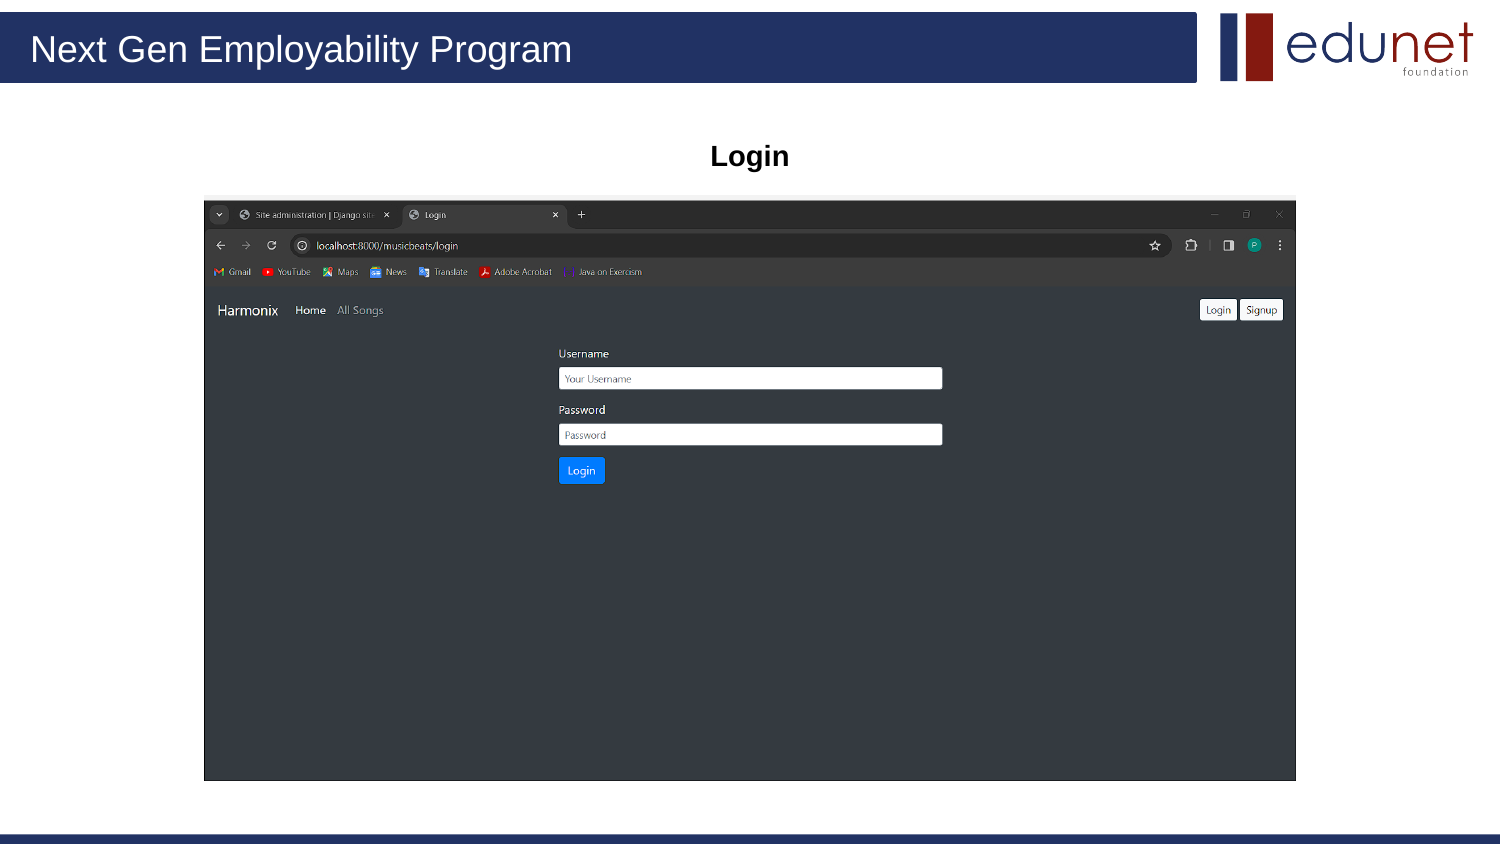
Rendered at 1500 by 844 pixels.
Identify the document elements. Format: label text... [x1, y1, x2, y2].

title Login [103, 101, 1397, 208]
picture [1279, 14, 1482, 83]
picture [204, 195, 1296, 781]
